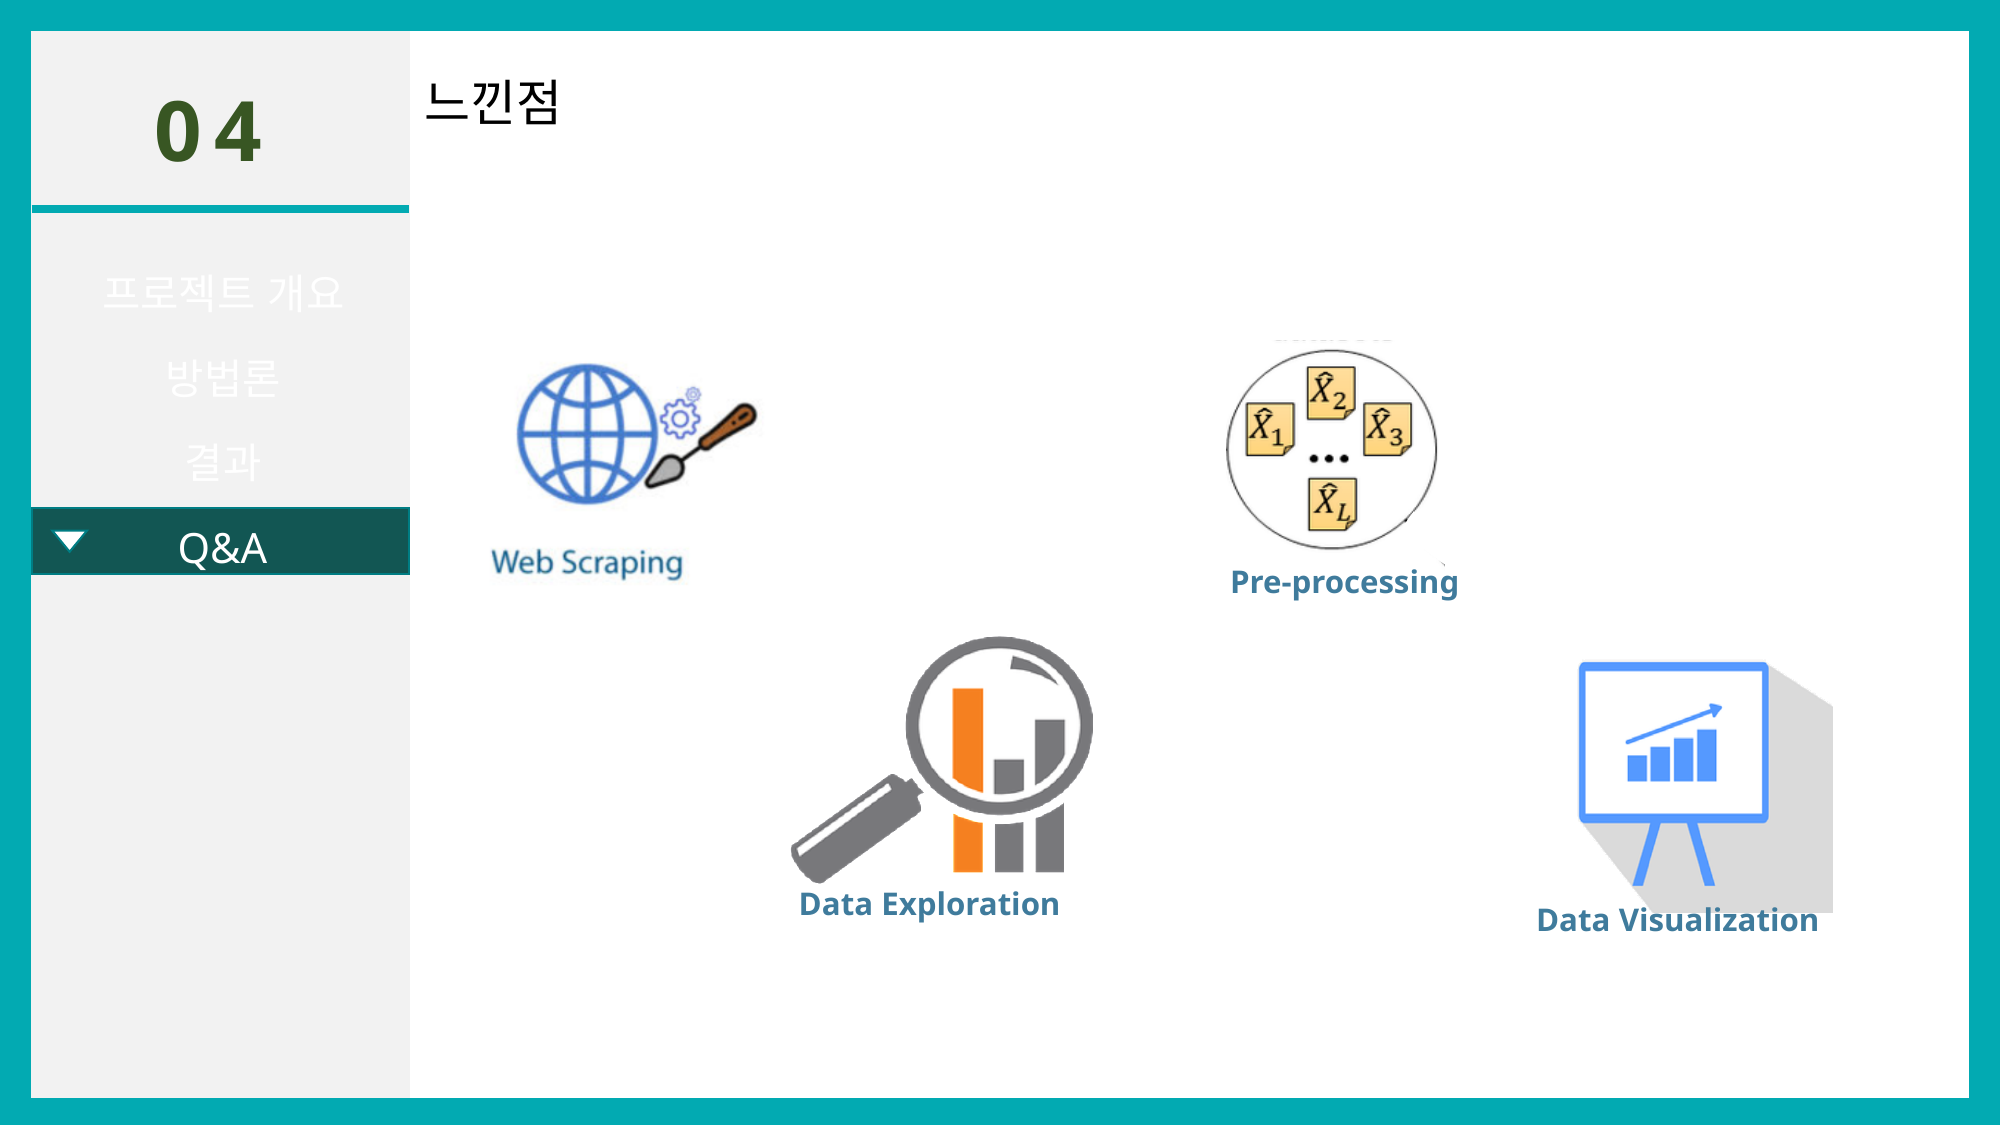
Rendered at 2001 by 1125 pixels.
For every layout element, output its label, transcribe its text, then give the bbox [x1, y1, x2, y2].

title 느낀점 [409, 53, 1950, 158]
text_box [466, 259, 1860, 947]
